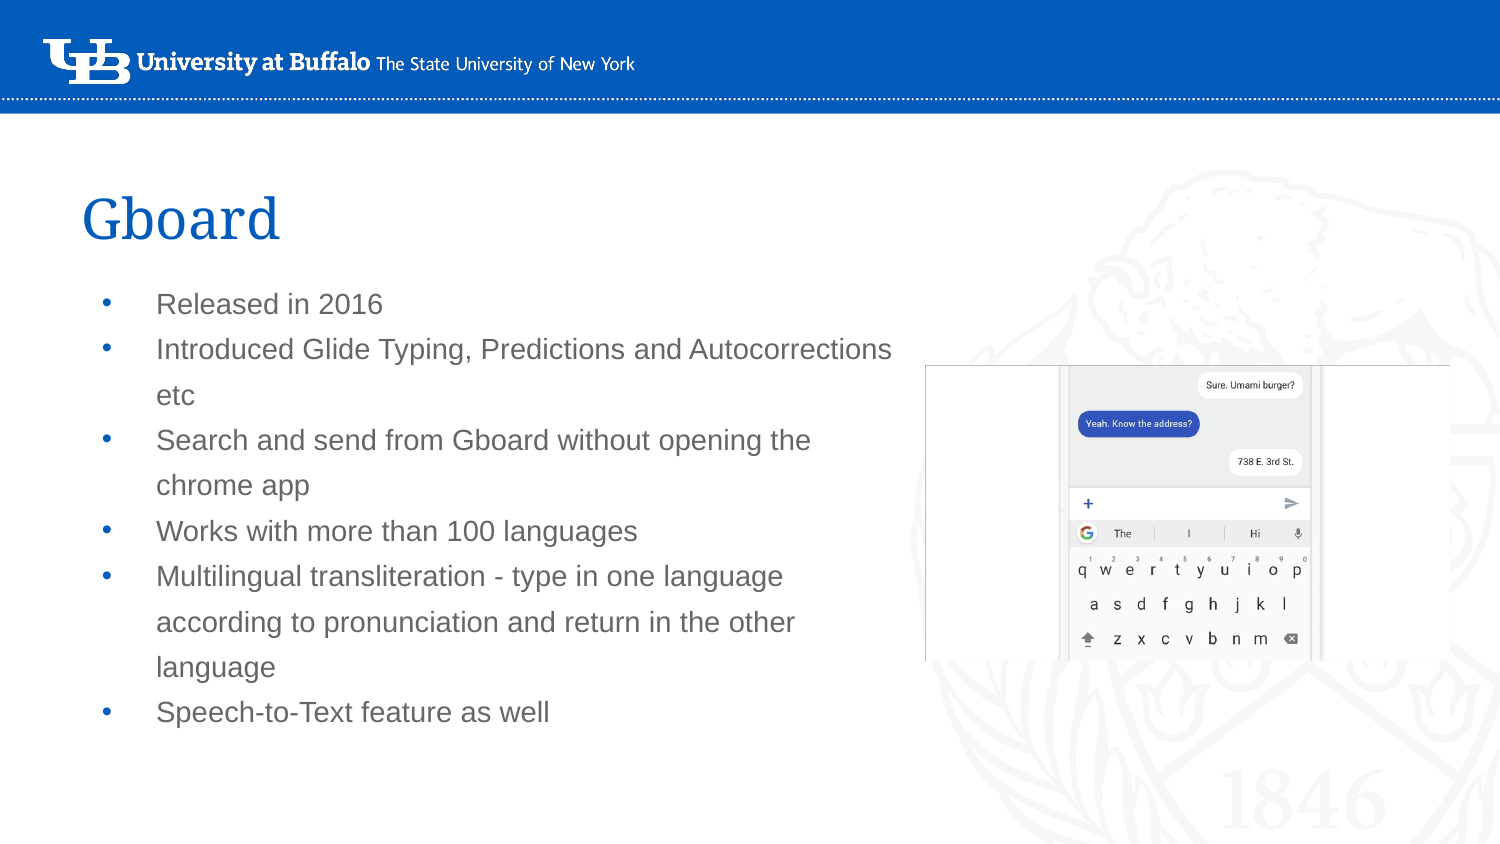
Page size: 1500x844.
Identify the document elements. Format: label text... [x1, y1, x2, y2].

title Gboard [69, 105, 925, 258]
list Released in 2016 Introduced Glide Typing, Predictions and Autocorrections etc Search and send from Gboard without opening the chrome app Works with more than 100 languages Multilingual transliteration - type in one language according to pronunciation and return in the other language Speech-to-Text feature as well [69, 268, 925, 758]
picture [0, 0, 1500, 844]
